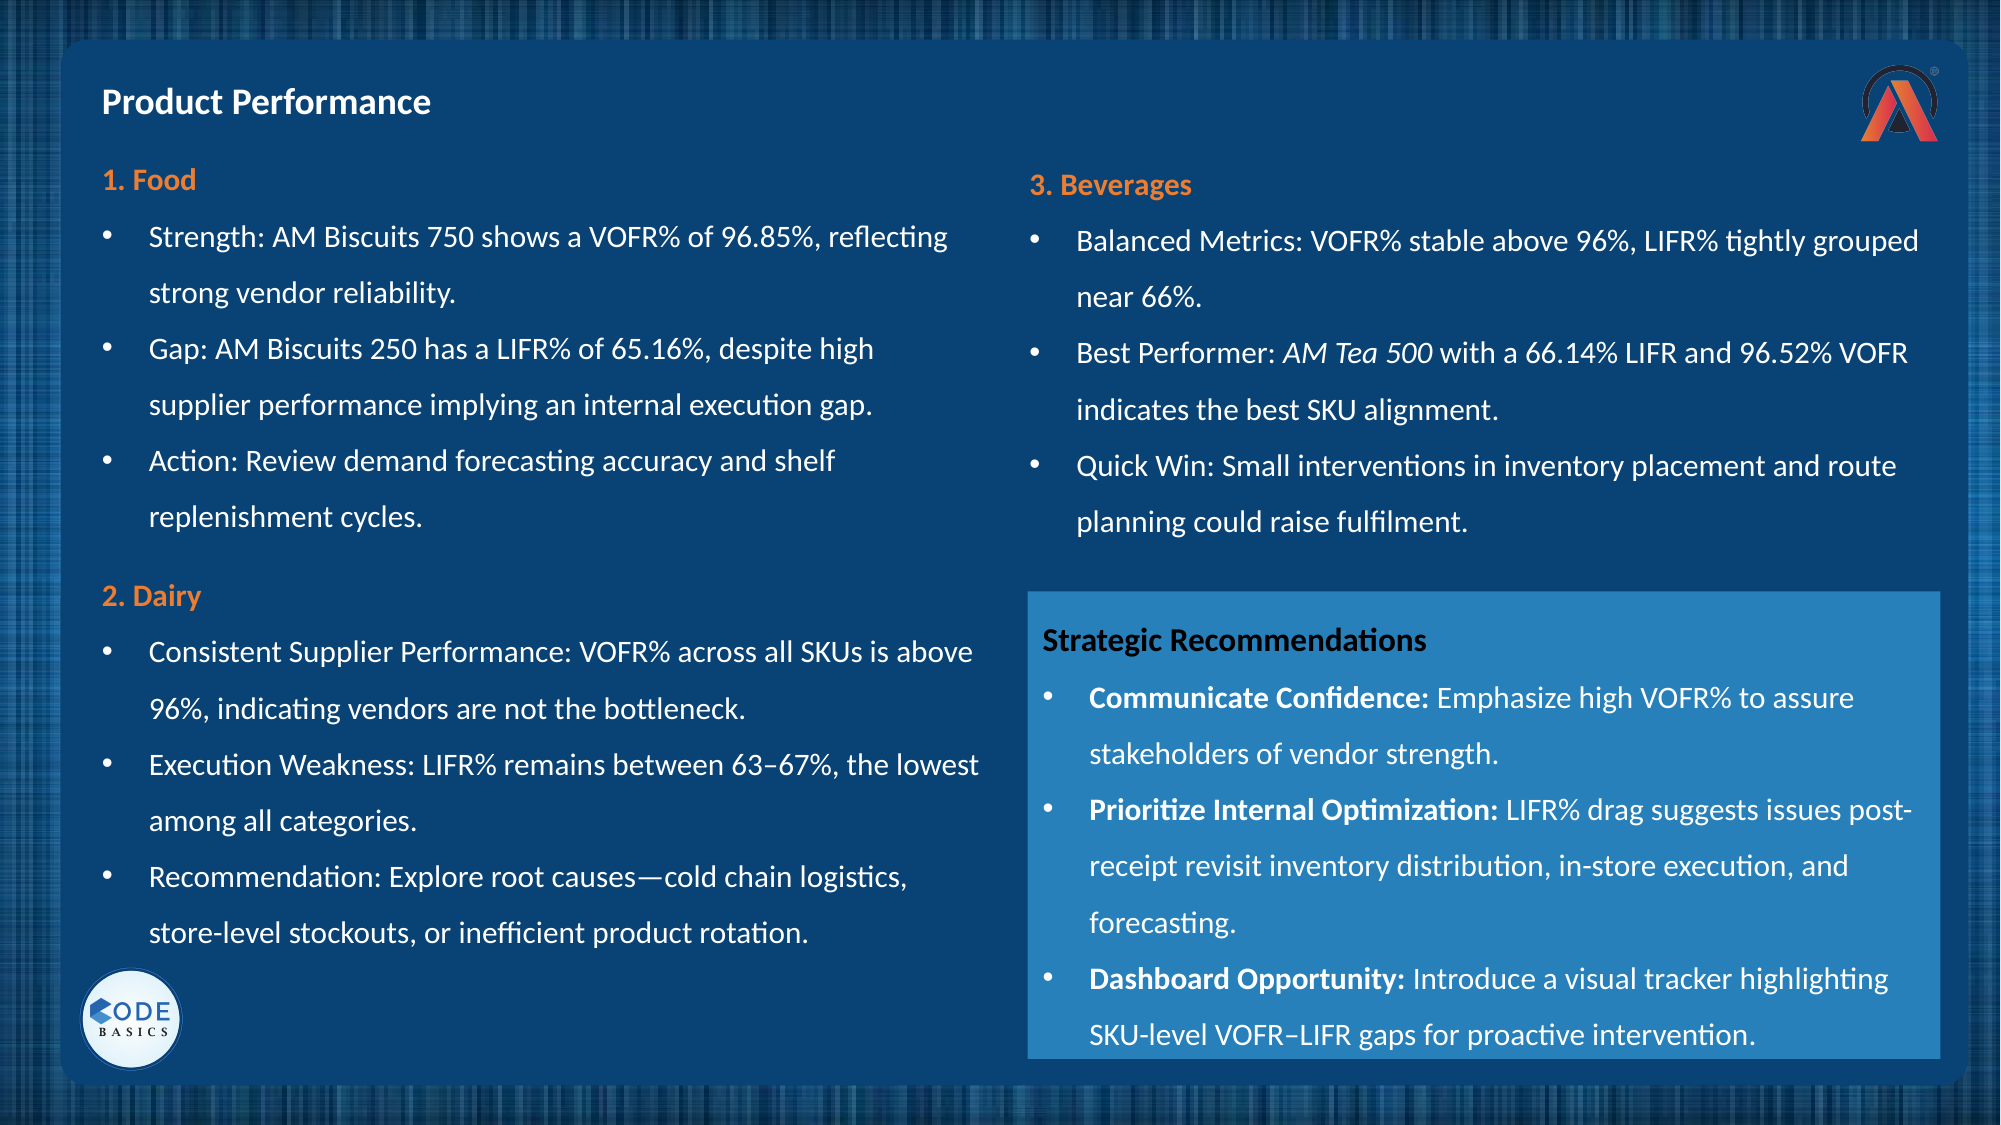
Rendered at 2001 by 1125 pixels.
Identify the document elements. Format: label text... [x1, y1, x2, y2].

text_box 1. Food Strength: AM Biscuits 750 shows a VOFR% of 96.85%, reflecting strong vendor reliability. Gap: AM Biscuits 250 has a LIFR% of 65.16%, despite high supplier performance implying an internal execution gap. Action: Review demand forecasting accuracy and shelf replenishment cycles. [87, 133, 967, 542]
picture [0, 0, 2001, 1125]
text_box 2. Dairy Consistent Supplier Performance: VOFR% across all SKUs is above 96%, indicating vendors are not the bottleneck. Execution Weakness: LIFR% remains between 63–67%, the lowest among all categories. Recommendation: Explore root causes—cold chain logistics, store-level stockouts, or inefficient product rotation. [87, 549, 1000, 958]
text_box 3. Beverages Balanced Metrics: VOFR% stable above 96%, LIFR% tightly grouped near 66%. Best Performer: AM Tea 500 with a 66.14% LIFR and 96.52% VOFR indicates the best SKU alignment. Quick Win: Small interventions in inventory placement and route planning could raise fulfilment. [1014, 138, 1954, 546]
text_box Product Performance [87, 69, 1088, 130]
text_box [59, 38, 1970, 1087]
text_box Strategic Recommendations Communicate Confidence: Emphasize high VOFR% to assure stakeholders of vendor strength. Prioritize Internal Optimization: LIFR% drag suggests issues post-receipt revisit inventory distribution, in-store execution, and forecasting. Dashboard Opportunity: Introduce a visual tracker highlighting SKU-level VOFR–LIFR gaps for proactive intervention. [1027, 591, 1941, 1059]
